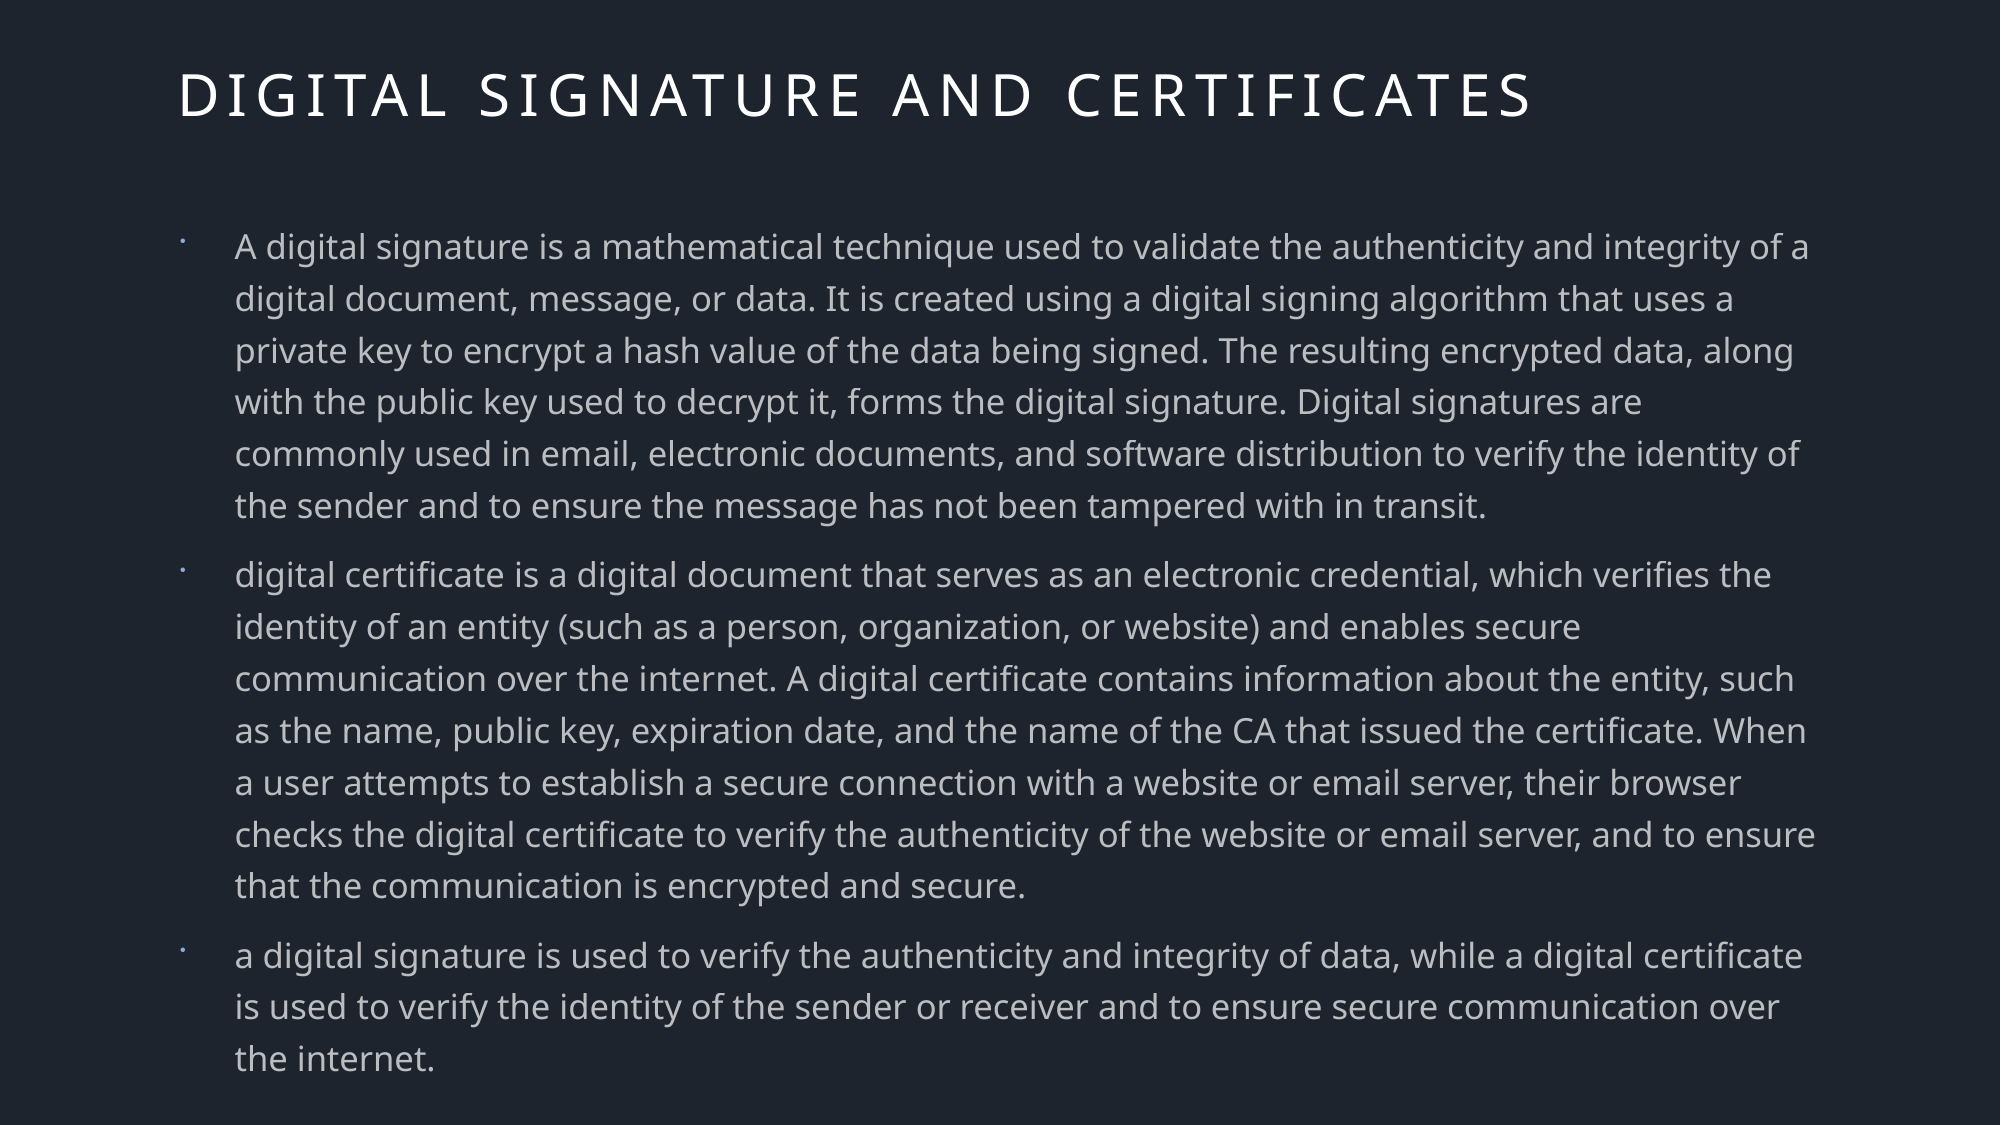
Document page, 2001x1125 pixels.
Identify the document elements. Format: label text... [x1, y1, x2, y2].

list A digital signature is a mathematical technique used to validate the authenticity and integrity of a digital document, message, or data. It is created using a digital signing algorithm that uses a private key to encrypt a hash value of the data being signed. The resulting encrypted data, along with the public key used to decrypt it, forms the digital signature. Digital signatures are commonly used in email, electronic documents, and software distribution to verify the identity of the sender and to ensure the message has not been tampered with in transit. digital certificate is a digital document that serves as an electronic credential, which verifies the identity of an entity (such as a person, organization, or website) and enables secure communication over the internet. A digital certificate contains information about the entity, such as the name, public key, expiration date, and the name of the CA that issued the certificate. When a user attempts to establish a secure connection with a website or email server, their browser checks the digital certificate to verify the authenticity of the website or email server, and to ensure that the communication is encrypted and secure. a digital signature is used to verify the authenticity and integrity of data, while a digital certificate is used to verify the identity of the sender or receiver and to ensure secure communication over the internet. [177, 214, 1822, 1095]
title Digital signature and certificates [177, 58, 1822, 166]
